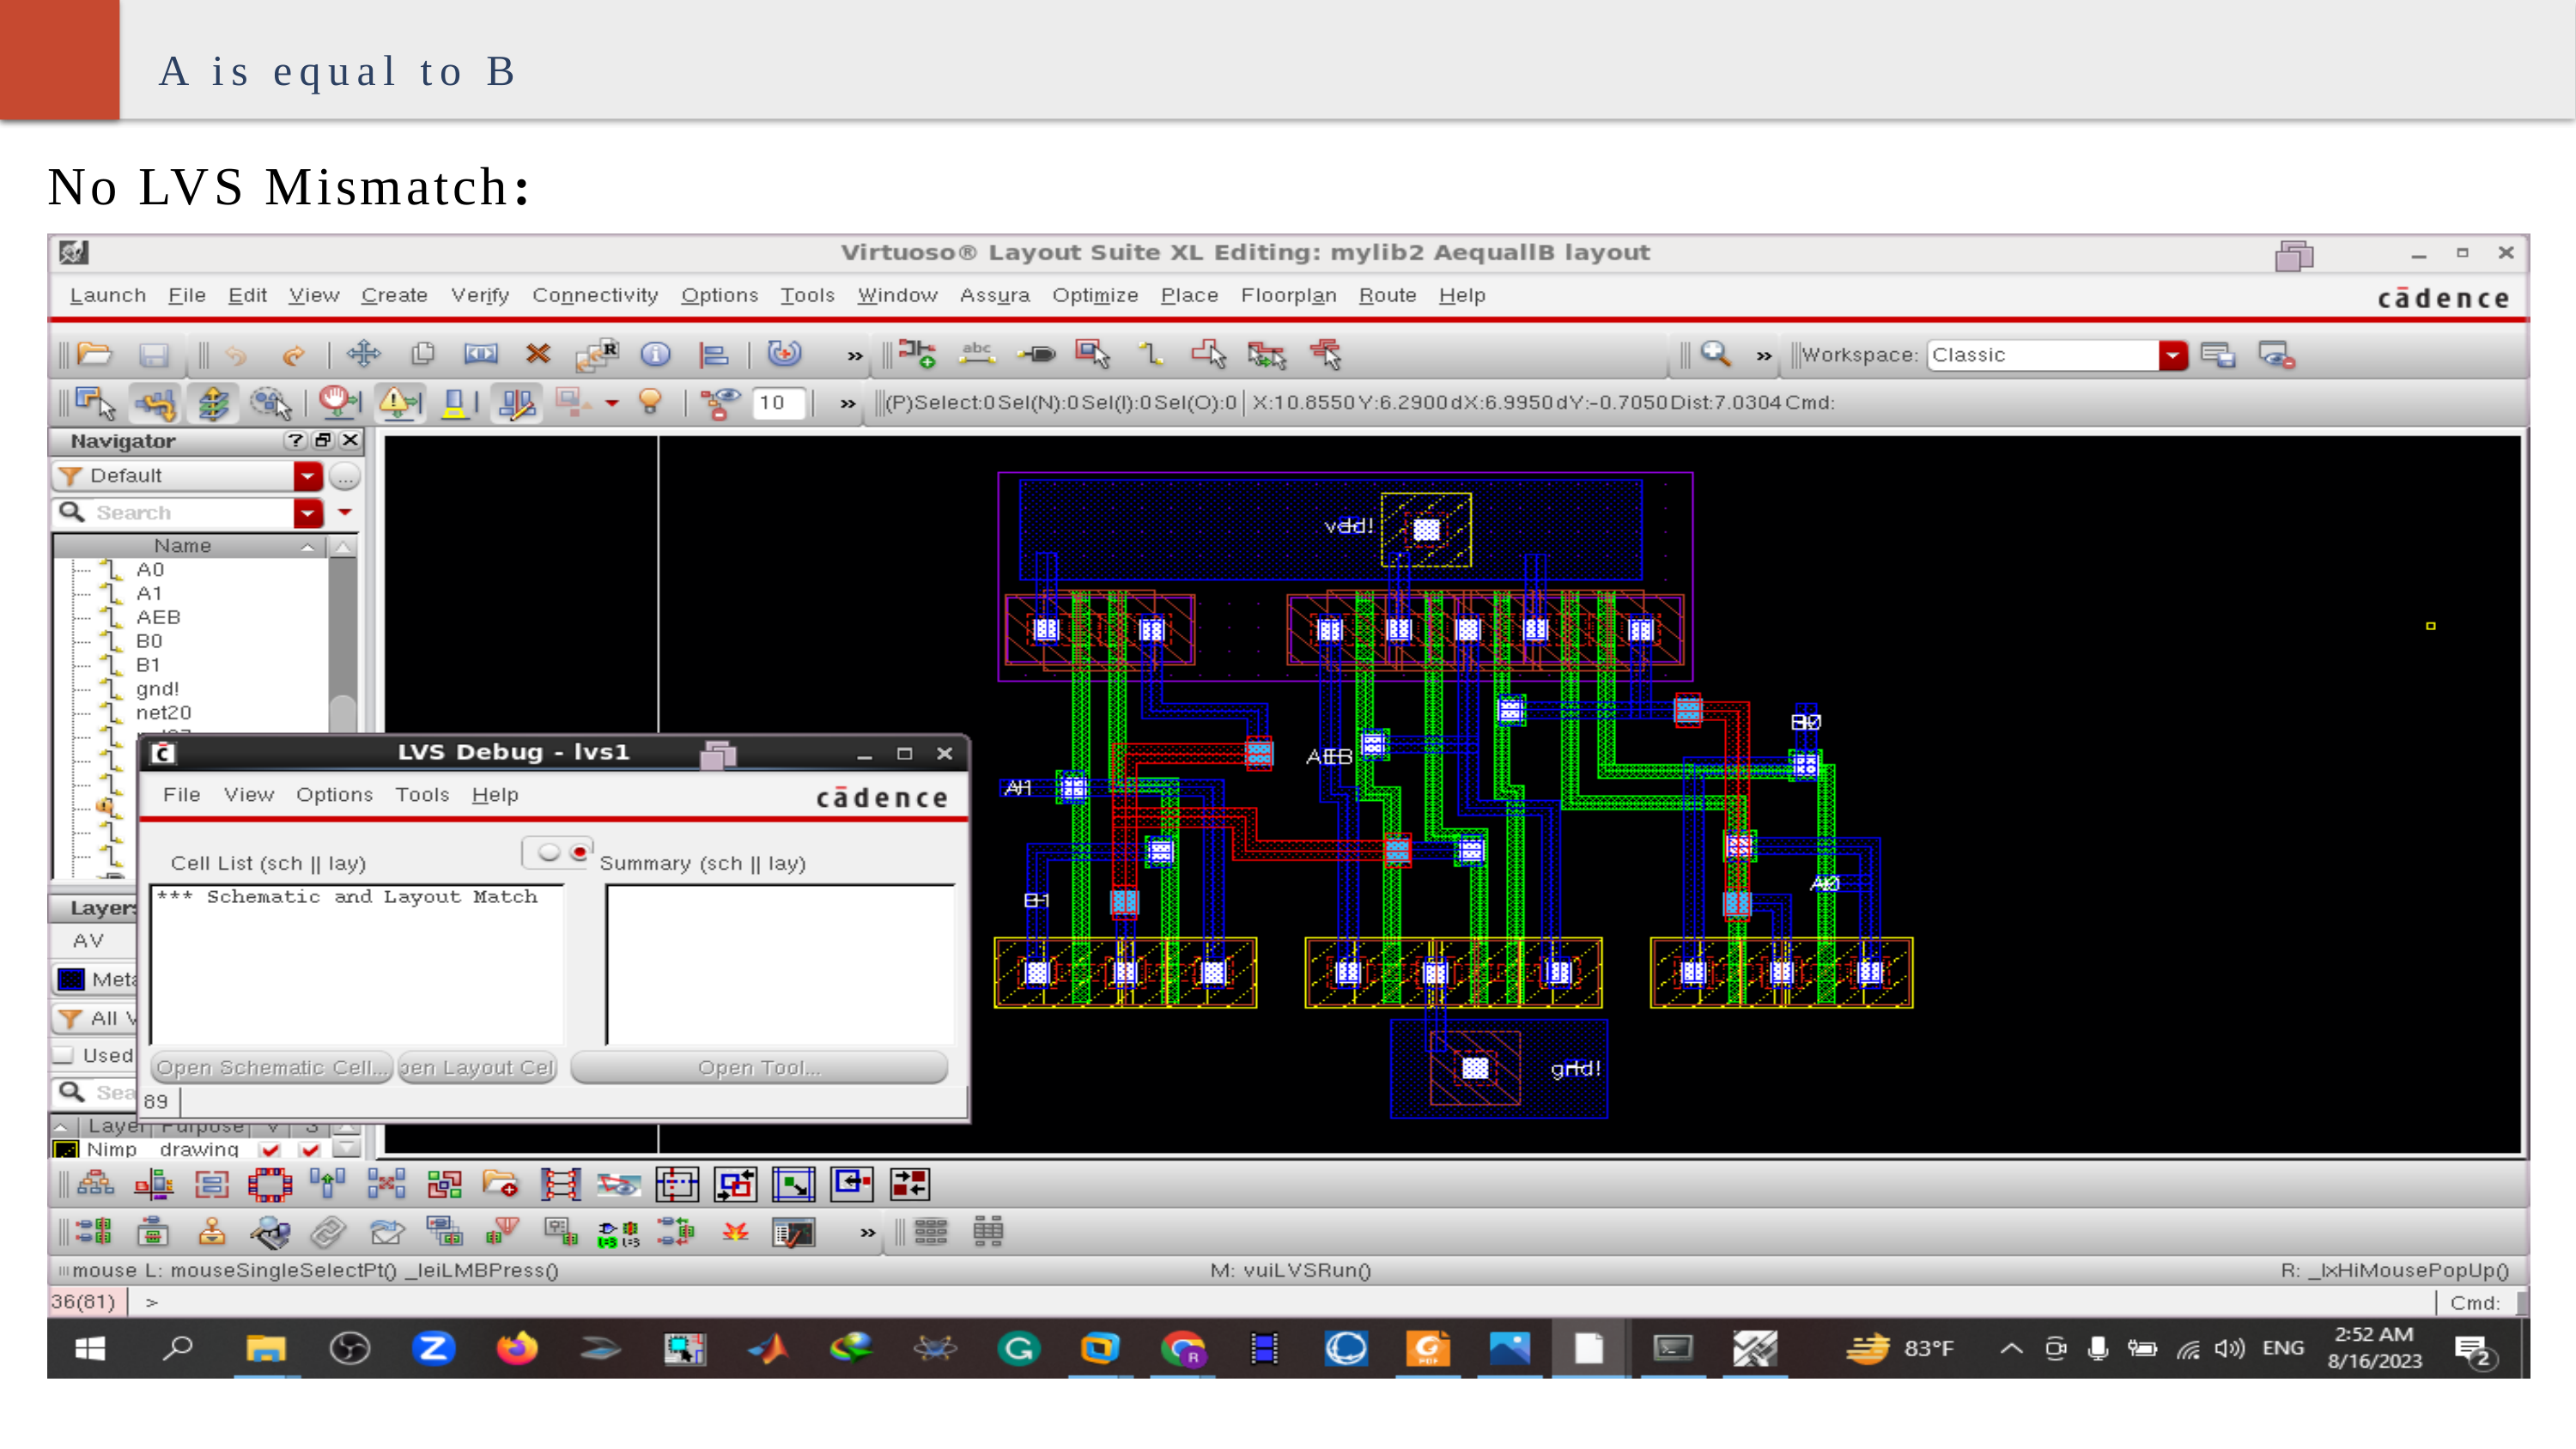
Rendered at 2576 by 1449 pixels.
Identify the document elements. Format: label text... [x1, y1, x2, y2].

text_box No LVS Mismatch: [47, 142, 833, 215]
text_box [0, 0, 121, 121]
text_box [124, 0, 2576, 121]
text_box A is equal to B [53, 23, 833, 94]
picture [47, 233, 2530, 1379]
